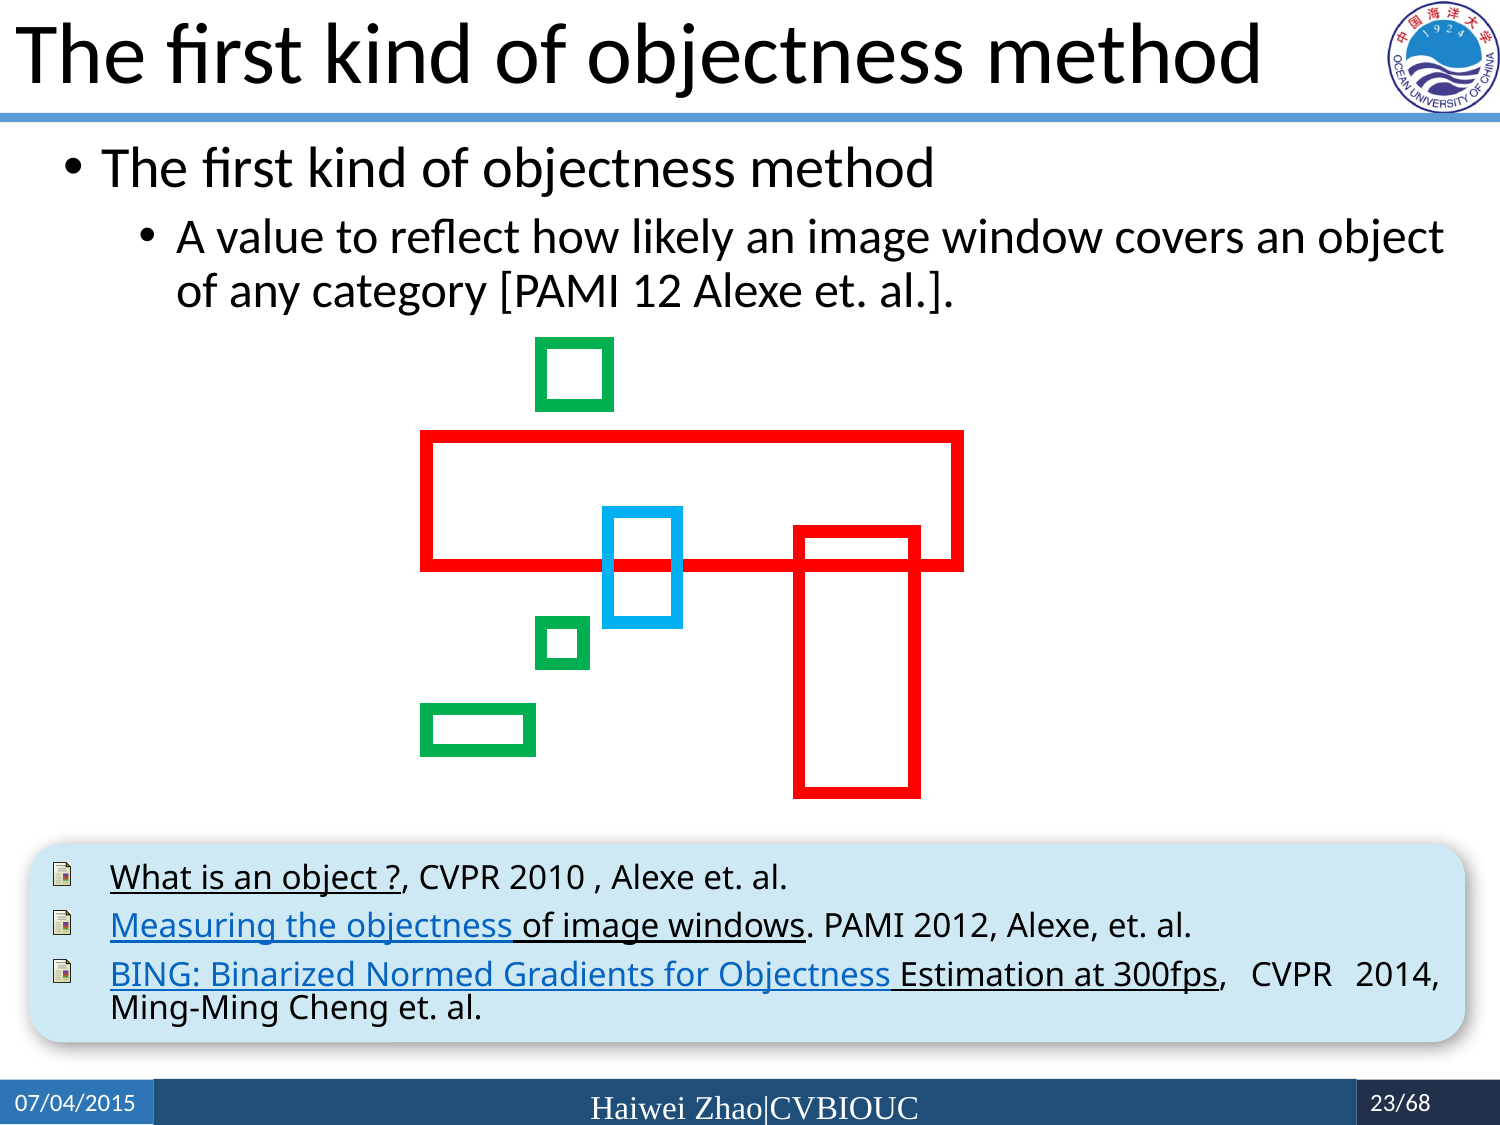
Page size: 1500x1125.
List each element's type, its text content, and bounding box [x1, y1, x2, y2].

picture [53, 910, 77, 935]
text_box What is an object ?, CVPR 2010 , Alexe et. al. Measuring the objectness of image windows. PAMI 2012, Alexe, et. al. BING: Binarized Normed Gradients for Objectness Estimation at 300fps, CVPR 2014, Ming-Ming Cheng et. al. [28, 842, 1467, 1044]
picture [53, 959, 77, 983]
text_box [390, 329, 1062, 807]
picture [53, 862, 77, 886]
list The first kind of objectness method A value to reflect how likely an image window covers an object of any category [PAMI 12 Alexe et. al.]. [48, 129, 1482, 866]
title The first kind of objectness method [0, 0, 1375, 110]
picture [1387, 1, 1500, 112]
